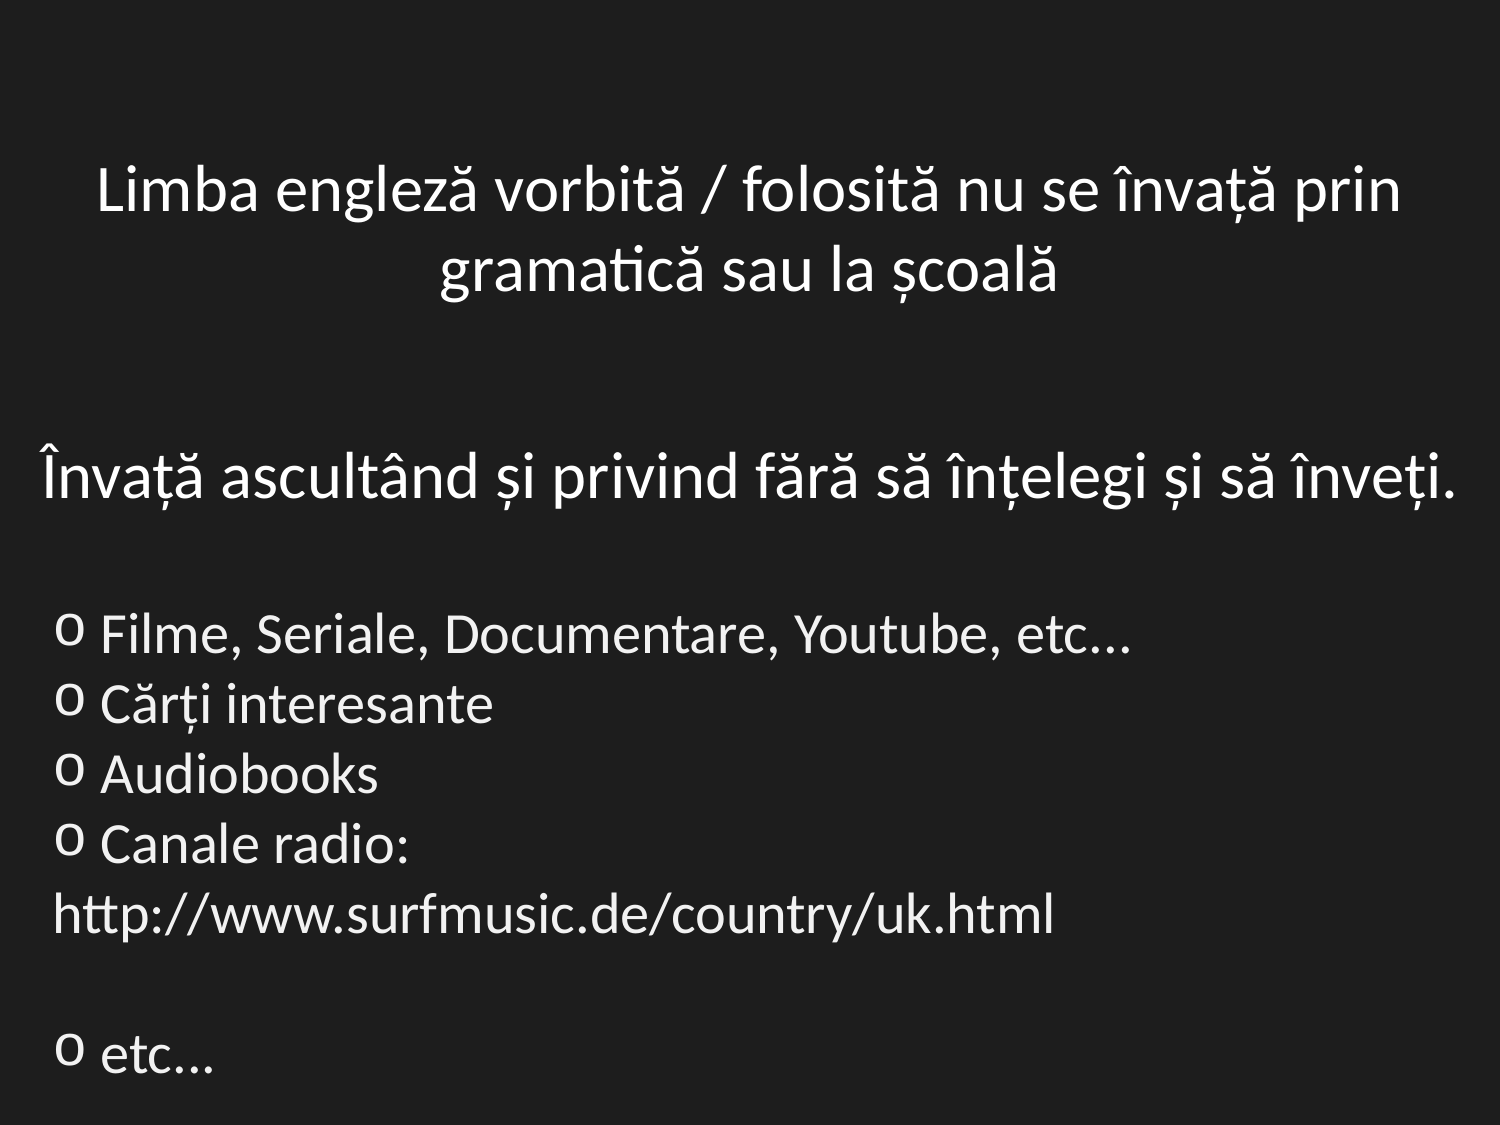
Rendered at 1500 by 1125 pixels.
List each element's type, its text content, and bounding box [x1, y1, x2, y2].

text_box Filme, Seriale, Documentare, Youtube, etc... Cărți interesante Audiobooks Canale radio: http://www.surfmusic.de/country/uk.html etc... [37, 587, 1438, 1093]
text_box Învață ascultând și privind fără să înțelegi și să înveți. [0, 424, 1500, 520]
text_box Limba engleză vorbită / folosită nu se învață prin gramatică sau la școală [0, 137, 1500, 313]
